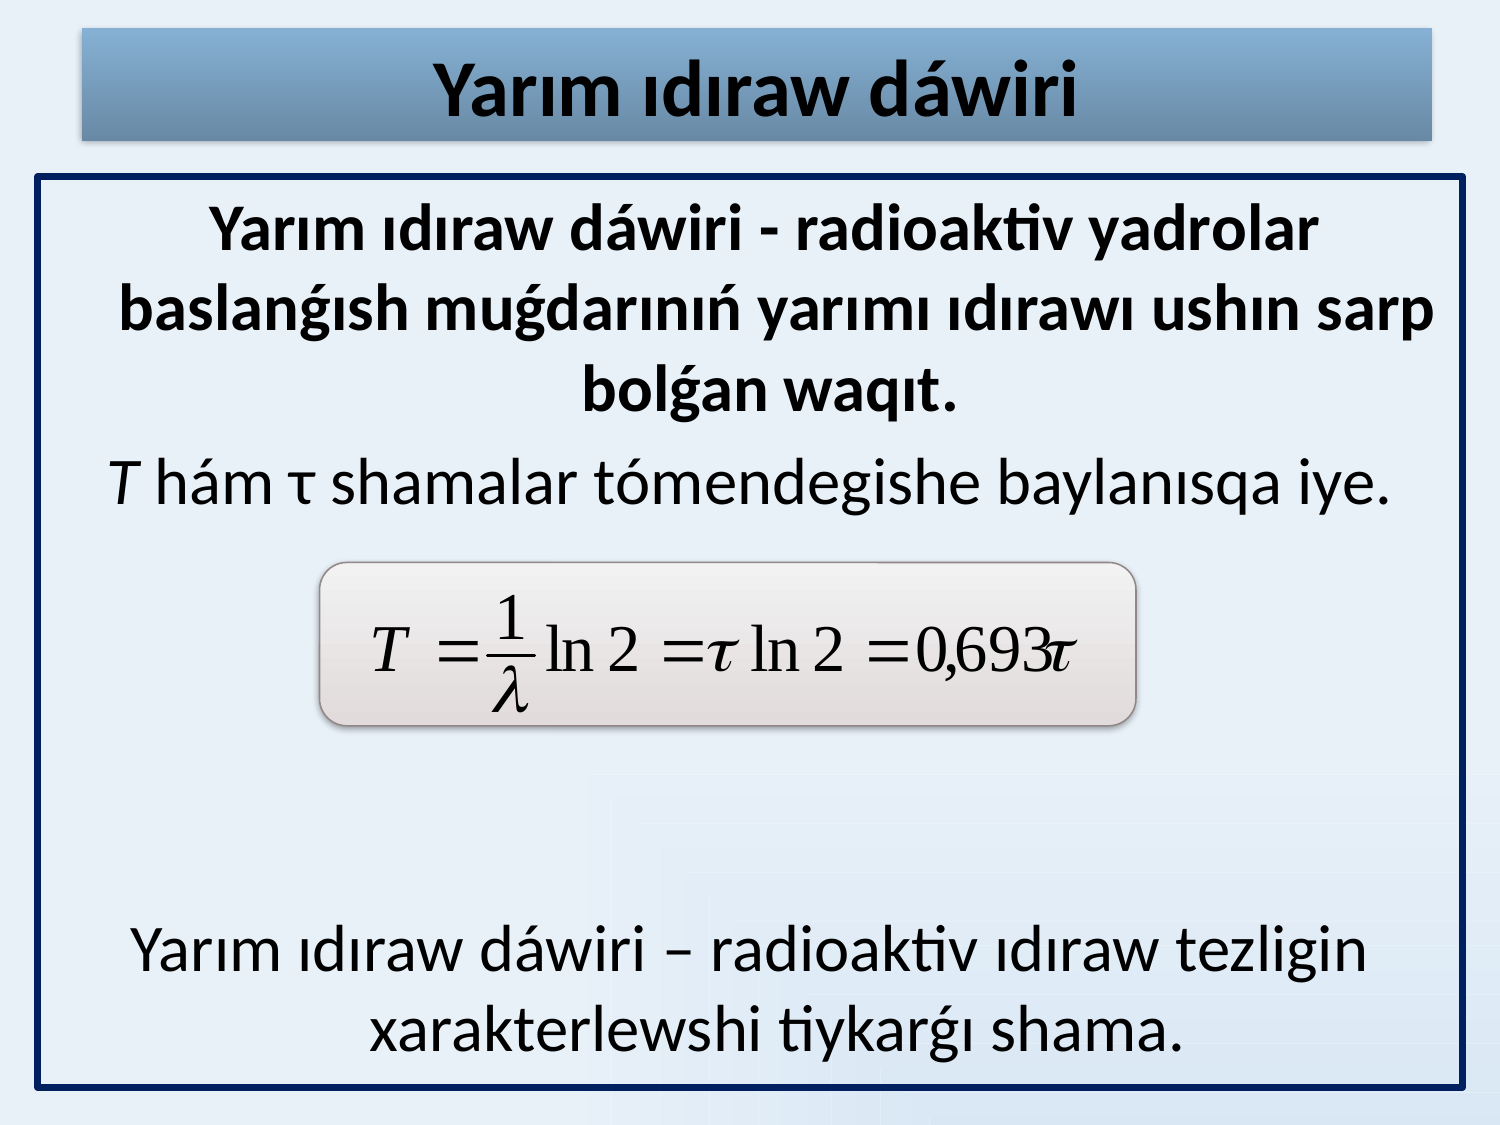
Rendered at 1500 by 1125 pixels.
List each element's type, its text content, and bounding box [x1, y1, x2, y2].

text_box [363, 576, 1090, 728]
list Yarım ıdıraw dáwiri - radioaktiv yadrolar baslanǵısh muǵdarınıń yarımı ıdırawı ushın sarp bolǵan waqıt. T hám τ shamalar tómendegishe baylanısqa iye. Yarım ıdıraw dáwiri – radioaktiv ıdıraw tezligin xarakterlewshi tiykarǵı shama. [37, 176, 1463, 1088]
title Yarım ıdıraw dáwiri [82, 28, 1432, 141]
